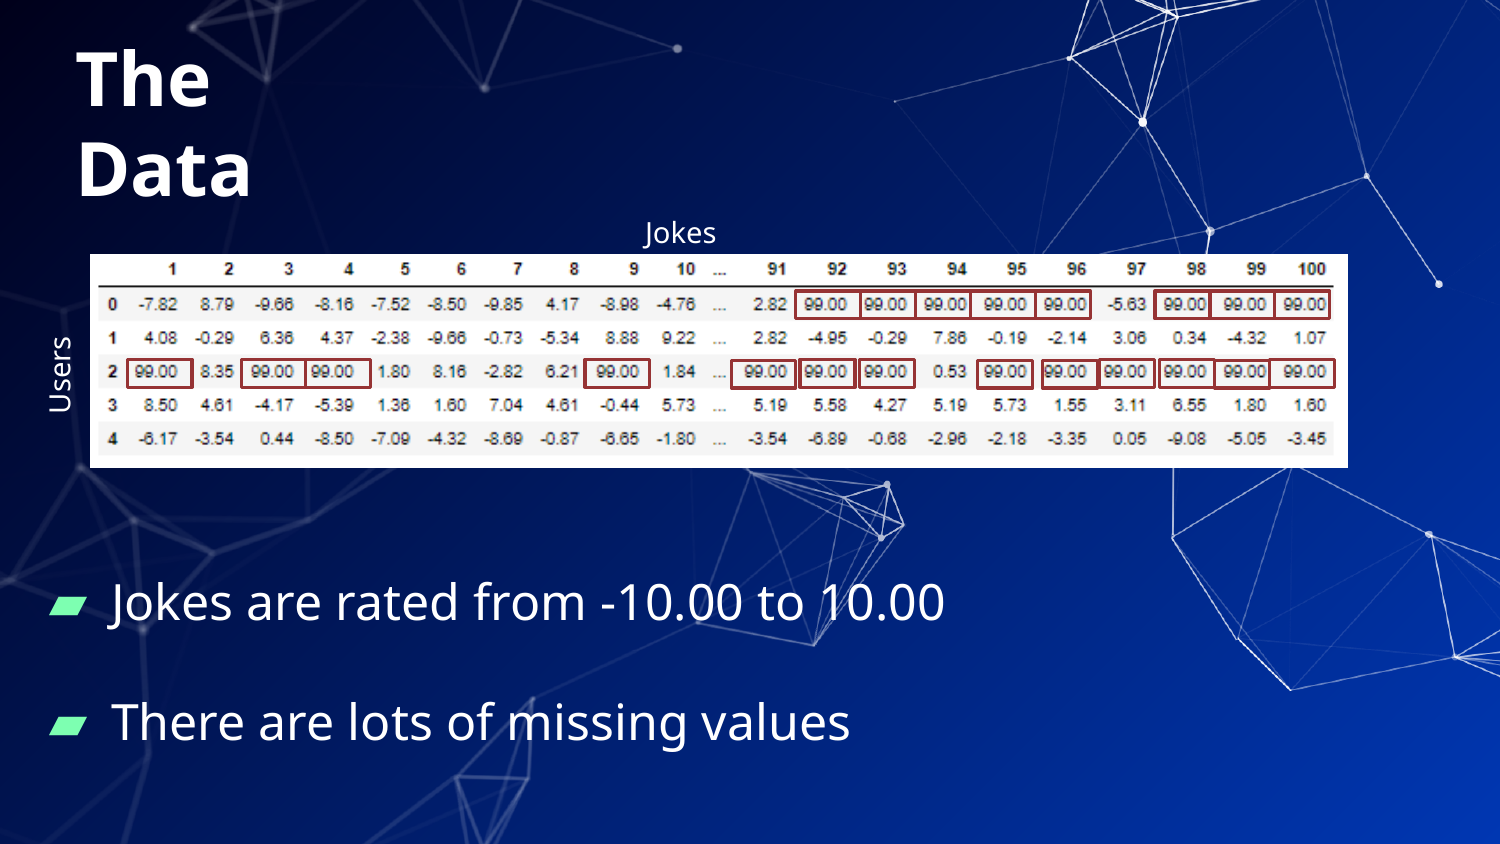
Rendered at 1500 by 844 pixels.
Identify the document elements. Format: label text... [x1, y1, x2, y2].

title The Data [75, 71, 383, 212]
list Jokes are rated from -10.00 to 10.00 There are lots of missing values [36, 509, 1293, 823]
picture [0, 0, 1500, 844]
text_box Users [26, 318, 85, 430]
text_box Jokes [630, 199, 741, 252]
